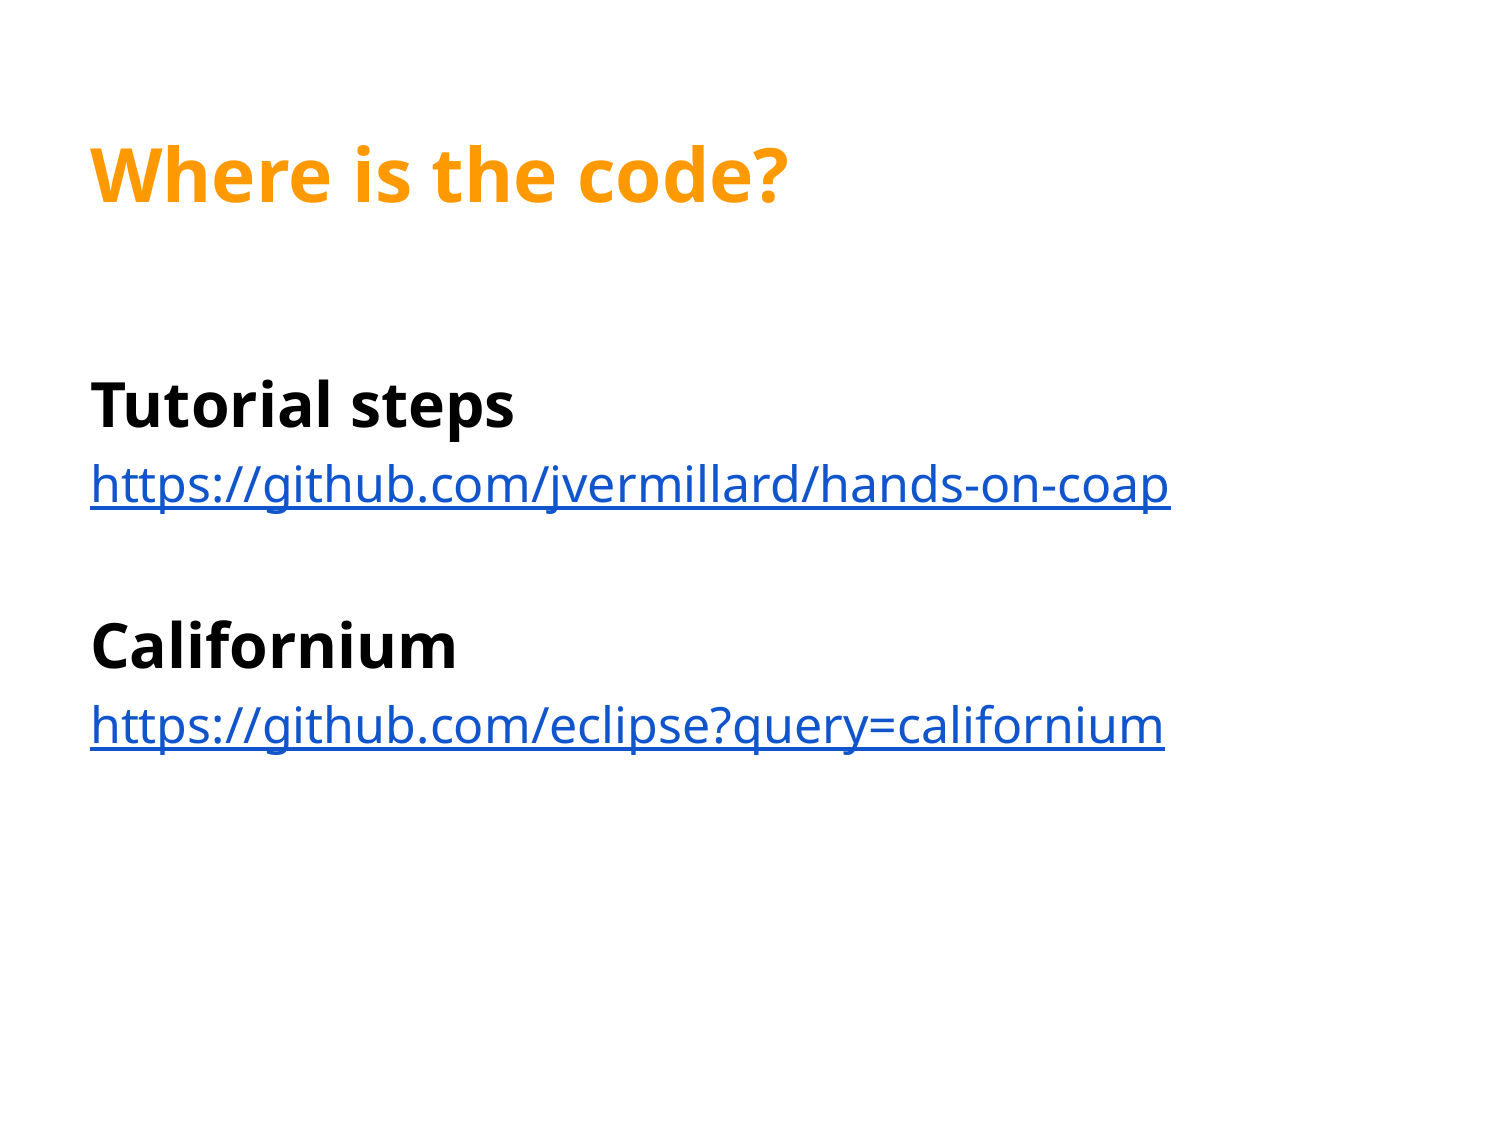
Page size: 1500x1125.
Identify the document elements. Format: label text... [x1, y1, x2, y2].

list Tutorial steps https://github.com/jvermillard/hands-on-coap Californium https://github.com/eclipse?query=californium [75, 262, 1425, 1078]
title Where is the code? [75, 45, 1425, 233]
